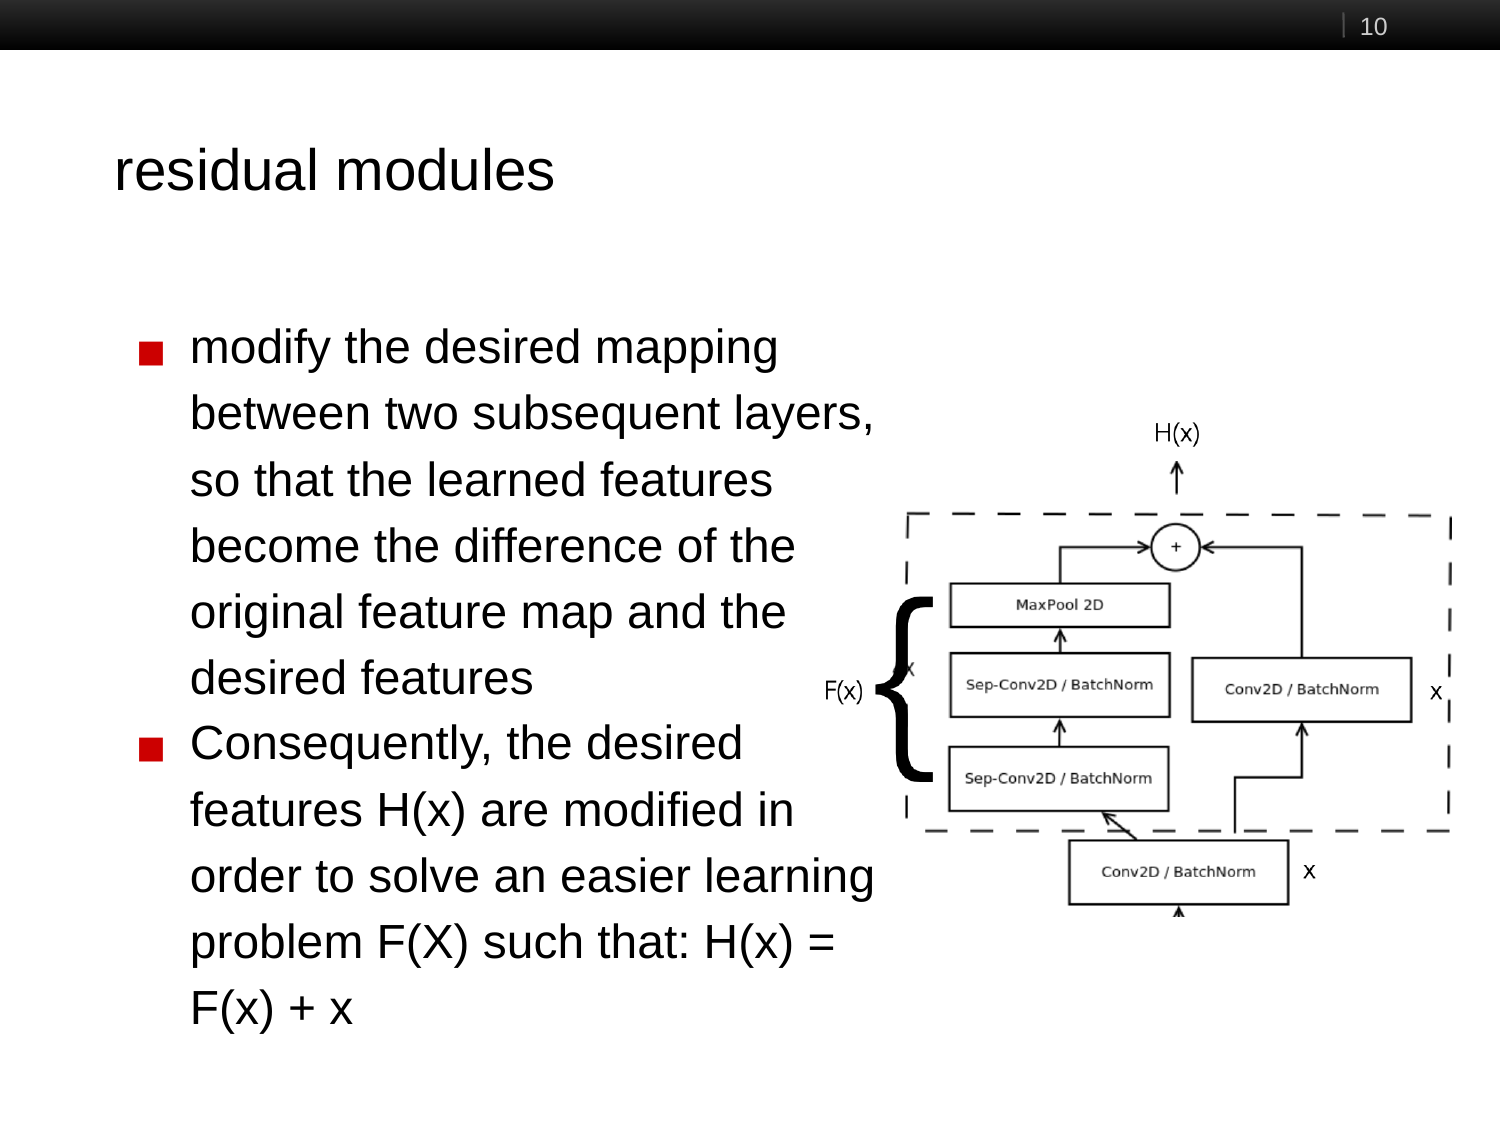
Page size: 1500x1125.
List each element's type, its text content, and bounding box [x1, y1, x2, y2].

picture [749, 406, 1496, 917]
slide_number ‹#› [1359, 0, 1500, 50]
list modify the desired mapping between two subsequent layers, so that the learned features become the difference of the original feature map and the desired features Consequently, the desired features H(x) are modified in order to solve an easier learning problem F(X) such that: H(x) = F(x) + x [99, 299, 926, 938]
title residual modules [99, 125, 1400, 238]
